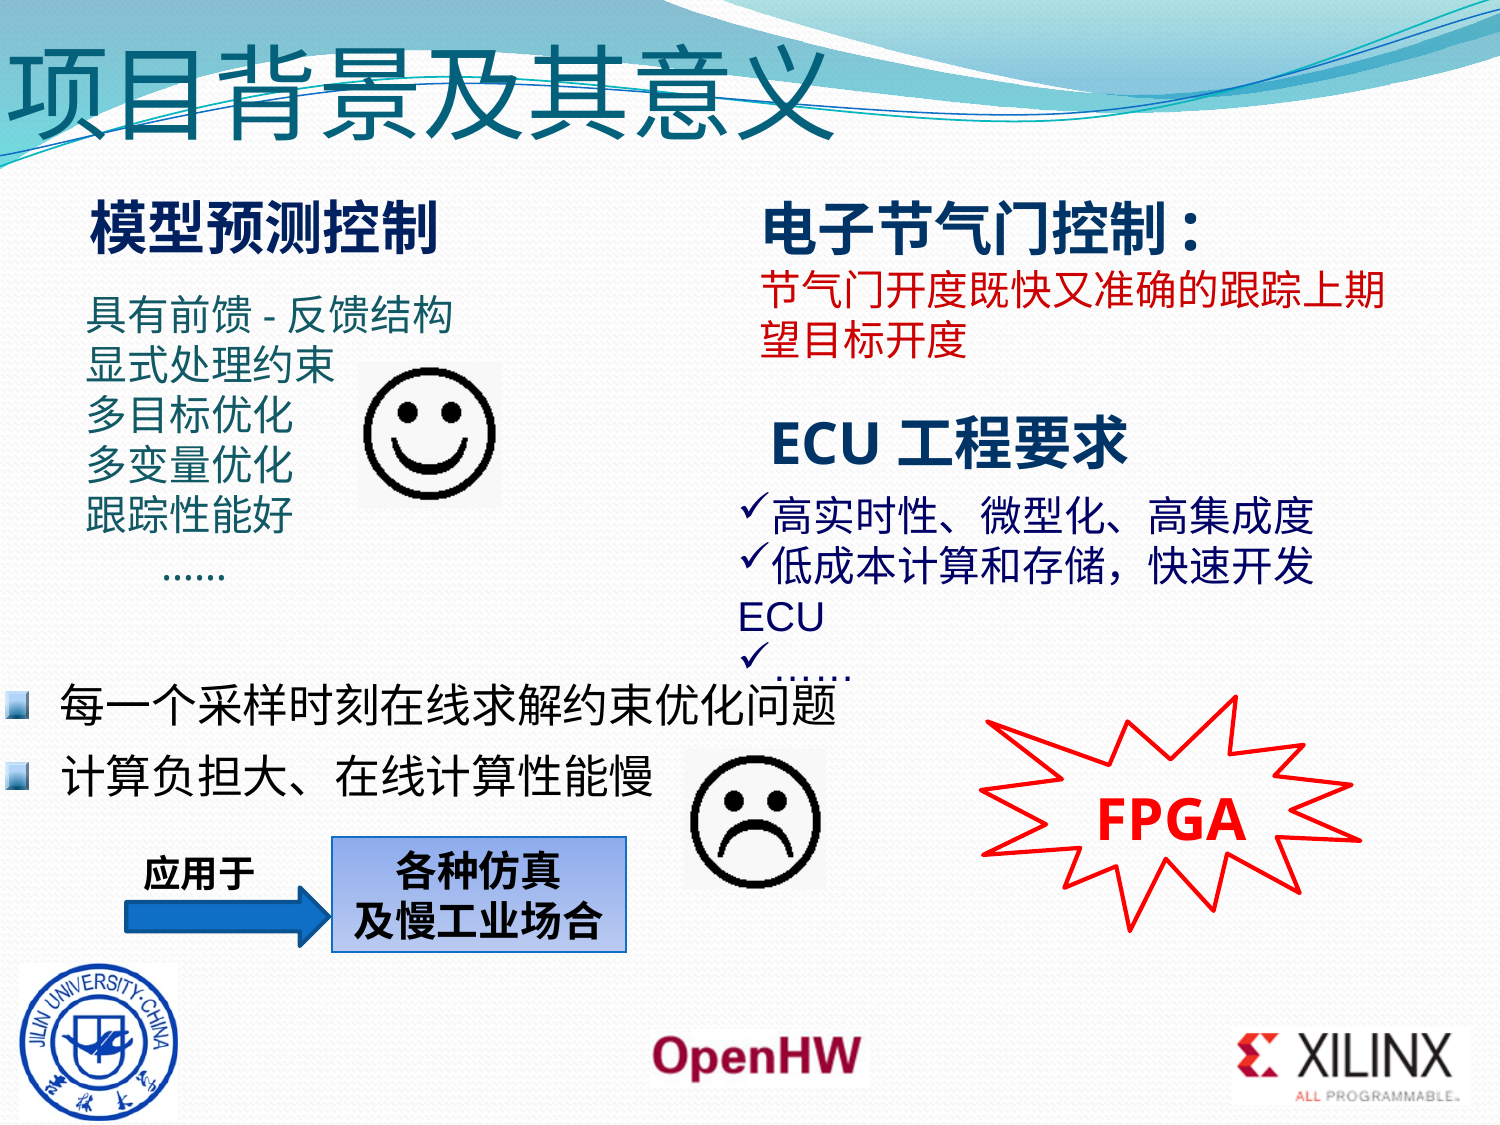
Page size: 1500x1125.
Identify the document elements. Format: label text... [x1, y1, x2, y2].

text_box 电子节气门控制: 节气门开度既快又准确的跟踪上期望目标开度 [745, 176, 1417, 452]
text_box 控制器实现---控制算法软件在环 [349, 362, 507, 521]
text_box 具有前馈-反馈结构 显式处理约束 多目标优化 多变量优化 跟踪性能好 …… [71, 281, 622, 597]
text_box ECU工程要求 [754, 398, 1193, 484]
picture [356, 360, 501, 508]
text_box 模型预测控制 [74, 184, 673, 269]
text_box 应用于 [128, 842, 307, 903]
picture [683, 749, 826, 891]
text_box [987, 670, 992, 698]
text_box 离线仿真图-方波跟踪 [826, 752, 831, 811]
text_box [5, 668, 987, 811]
text_box 各种仿真 及慢工业场合 [332, 837, 626, 953]
picture [19, 963, 178, 1121]
text_box [981, 694, 1363, 934]
picture [1232, 1027, 1471, 1105]
text_box 离线仿真图-方波跟踪 [676, 750, 683, 811]
text_box 高实时性、微型化、高集成度 低成本计算和存储，快速开发ECU …… [722, 482, 1415, 698]
picture [650, 1029, 870, 1088]
text_box [124, 891, 332, 948]
title 项目背景及其意义 [5, 0, 1356, 153]
